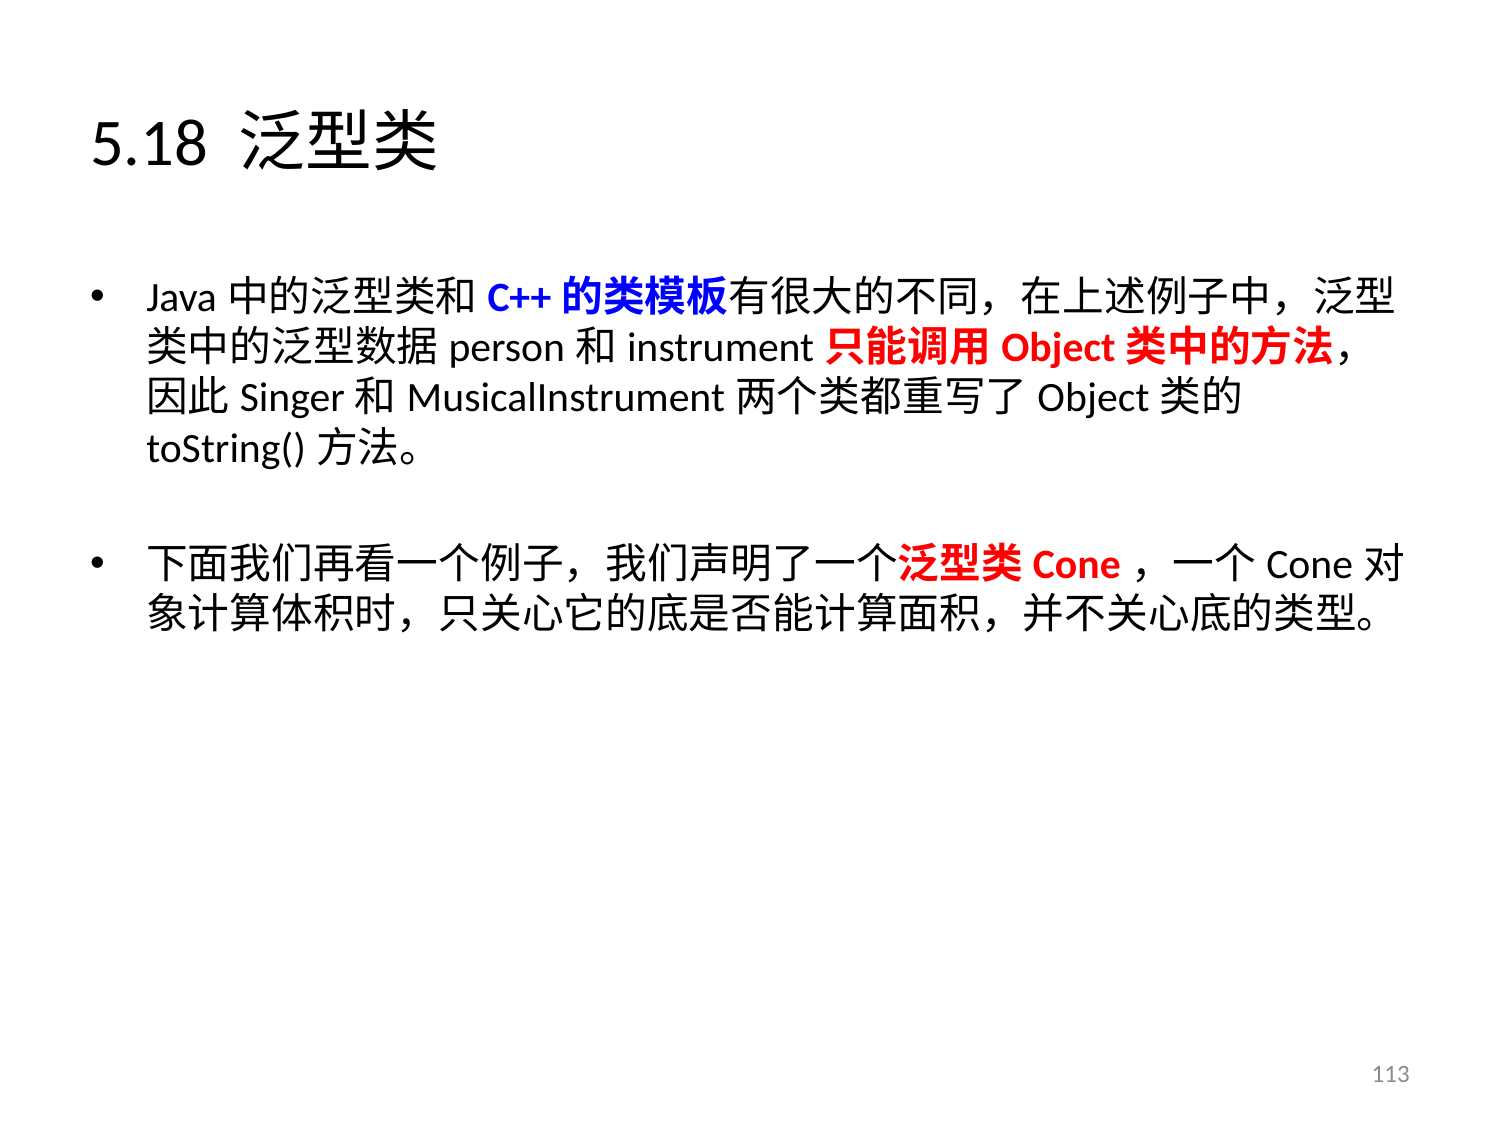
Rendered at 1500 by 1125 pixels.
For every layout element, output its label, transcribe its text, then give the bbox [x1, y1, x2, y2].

title 5.18 泛型类 [75, 45, 1425, 233]
list Java中的泛型类和C++的类模板有很大的不同，在上述例子中，泛型类中的泛型数据person和instrument只能调用Object类中的方法，因此Singer和MusicalInstrument两个类都重写了Object类的toString()方法。 下面我们再看一个例子，我们声明了一个泛型类Cone，一个Cone对象计算体积时，只关心它的底是否能计算面积，并不关心底的类型。 [75, 262, 1425, 1005]
slide_number 113 [1074, 1042, 1425, 1103]
